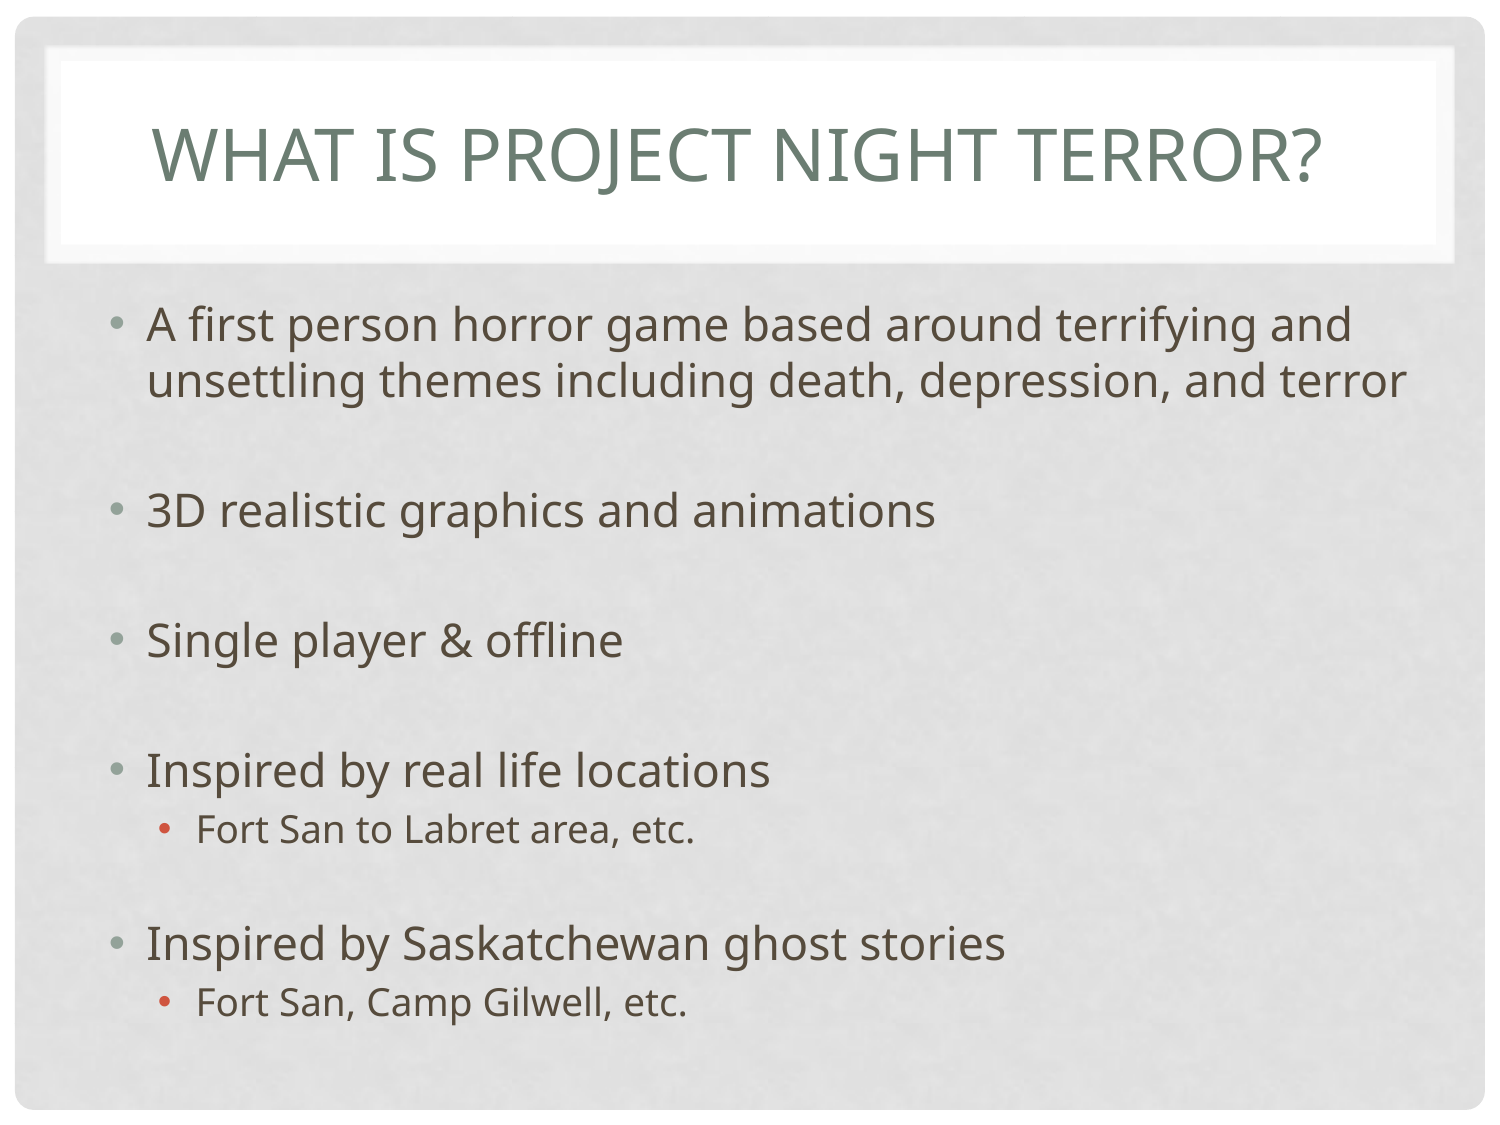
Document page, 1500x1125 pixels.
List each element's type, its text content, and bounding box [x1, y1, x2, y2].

list A first person horror game based around terrifying and unsettling themes including death, depression, and terror 3D realistic graphics and animations Single player & offline Inspired by real life locations Fort San to Labret area, etc. Inspired by Saskatchewan ghost stories Fort San, Camp Gilwell, etc. [75, 287, 1425, 1073]
title What is Project Night Terror? [69, 66, 1425, 238]
